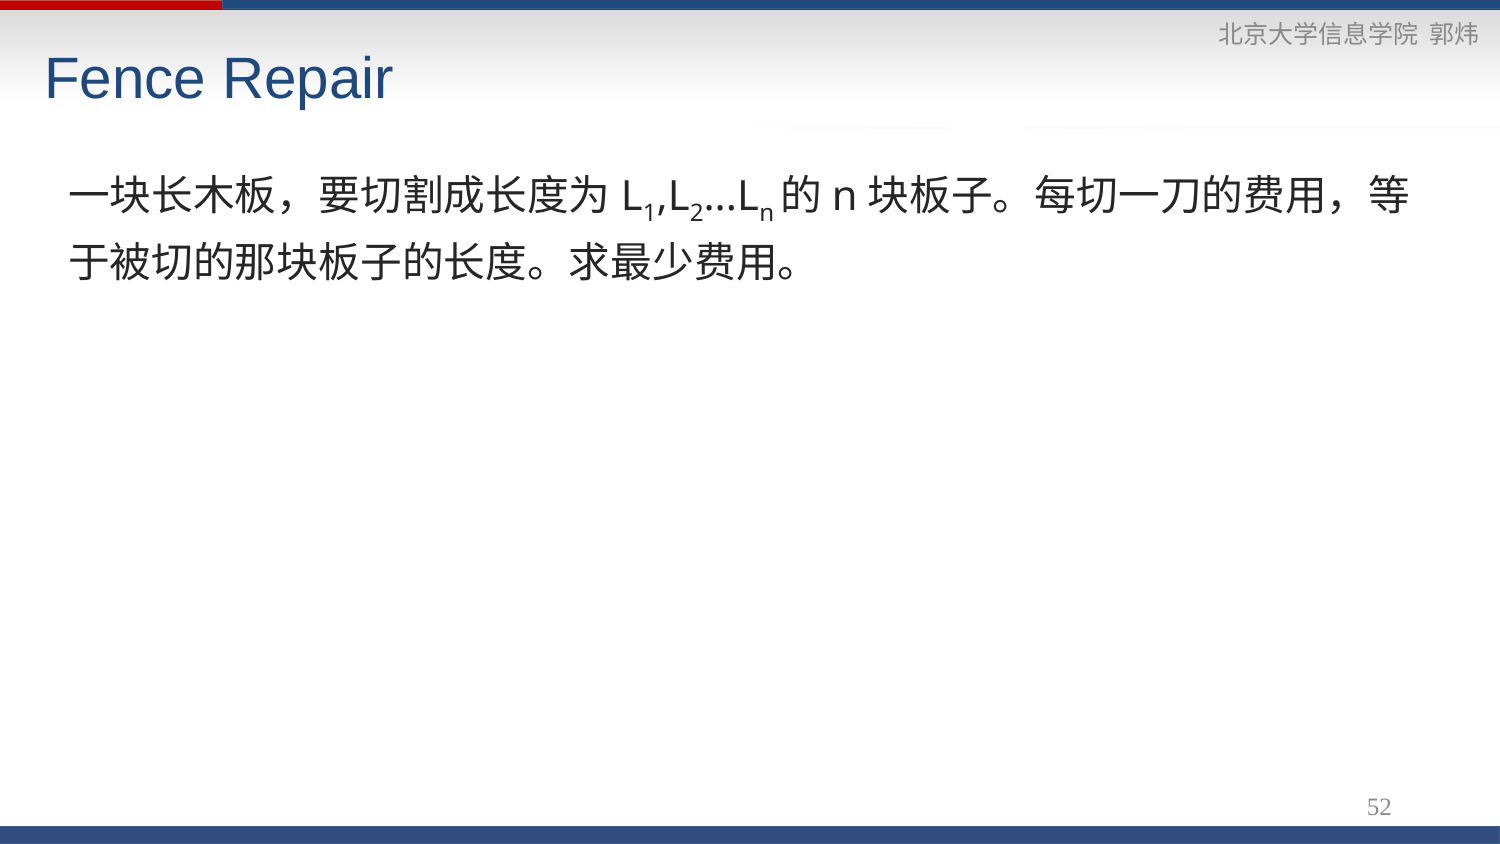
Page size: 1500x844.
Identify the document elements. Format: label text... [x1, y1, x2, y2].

slide_number 52 [1316, 782, 1443, 828]
picture [0, 10, 1500, 129]
list 一块长木板，要切割成长度为L1,L2...Ln的n块板子。每切一刀的费用，等于被切的那块板子的长度。求最少费用。 [53, 150, 1455, 812]
title Fence Repair [29, 20, 1380, 131]
